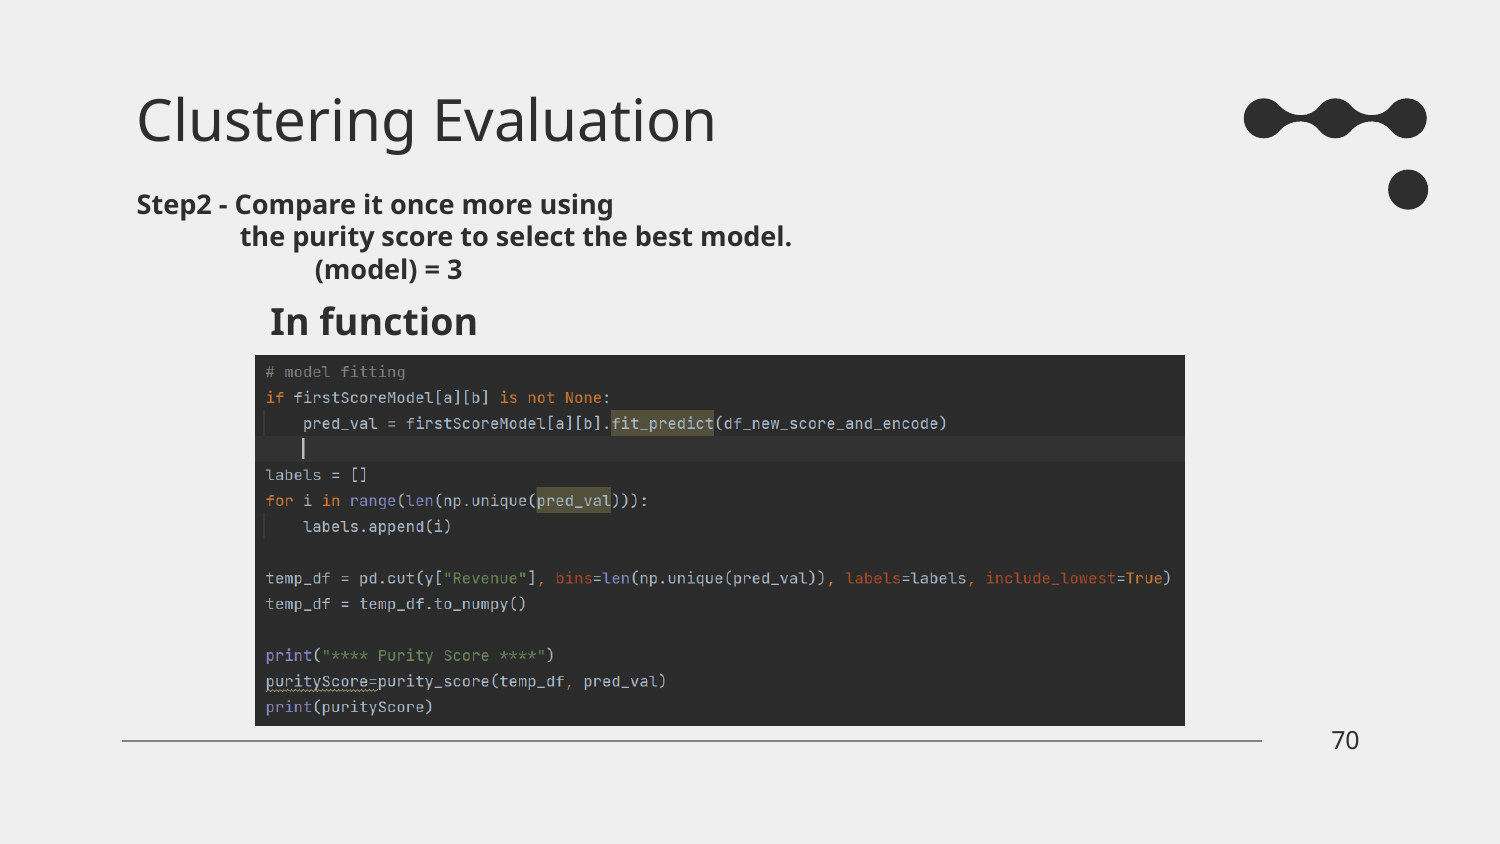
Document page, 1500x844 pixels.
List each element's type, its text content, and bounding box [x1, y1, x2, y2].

subtitle In function [255, 284, 505, 353]
subtitle Step2 - Compare it once more using the purity score to select the best model. (model) = 3 [121, 181, 1247, 291]
title Clustering Evaluation [121, 86, 1197, 150]
picture [255, 355, 1185, 726]
slide_number 70 [1312, 725, 1379, 758]
